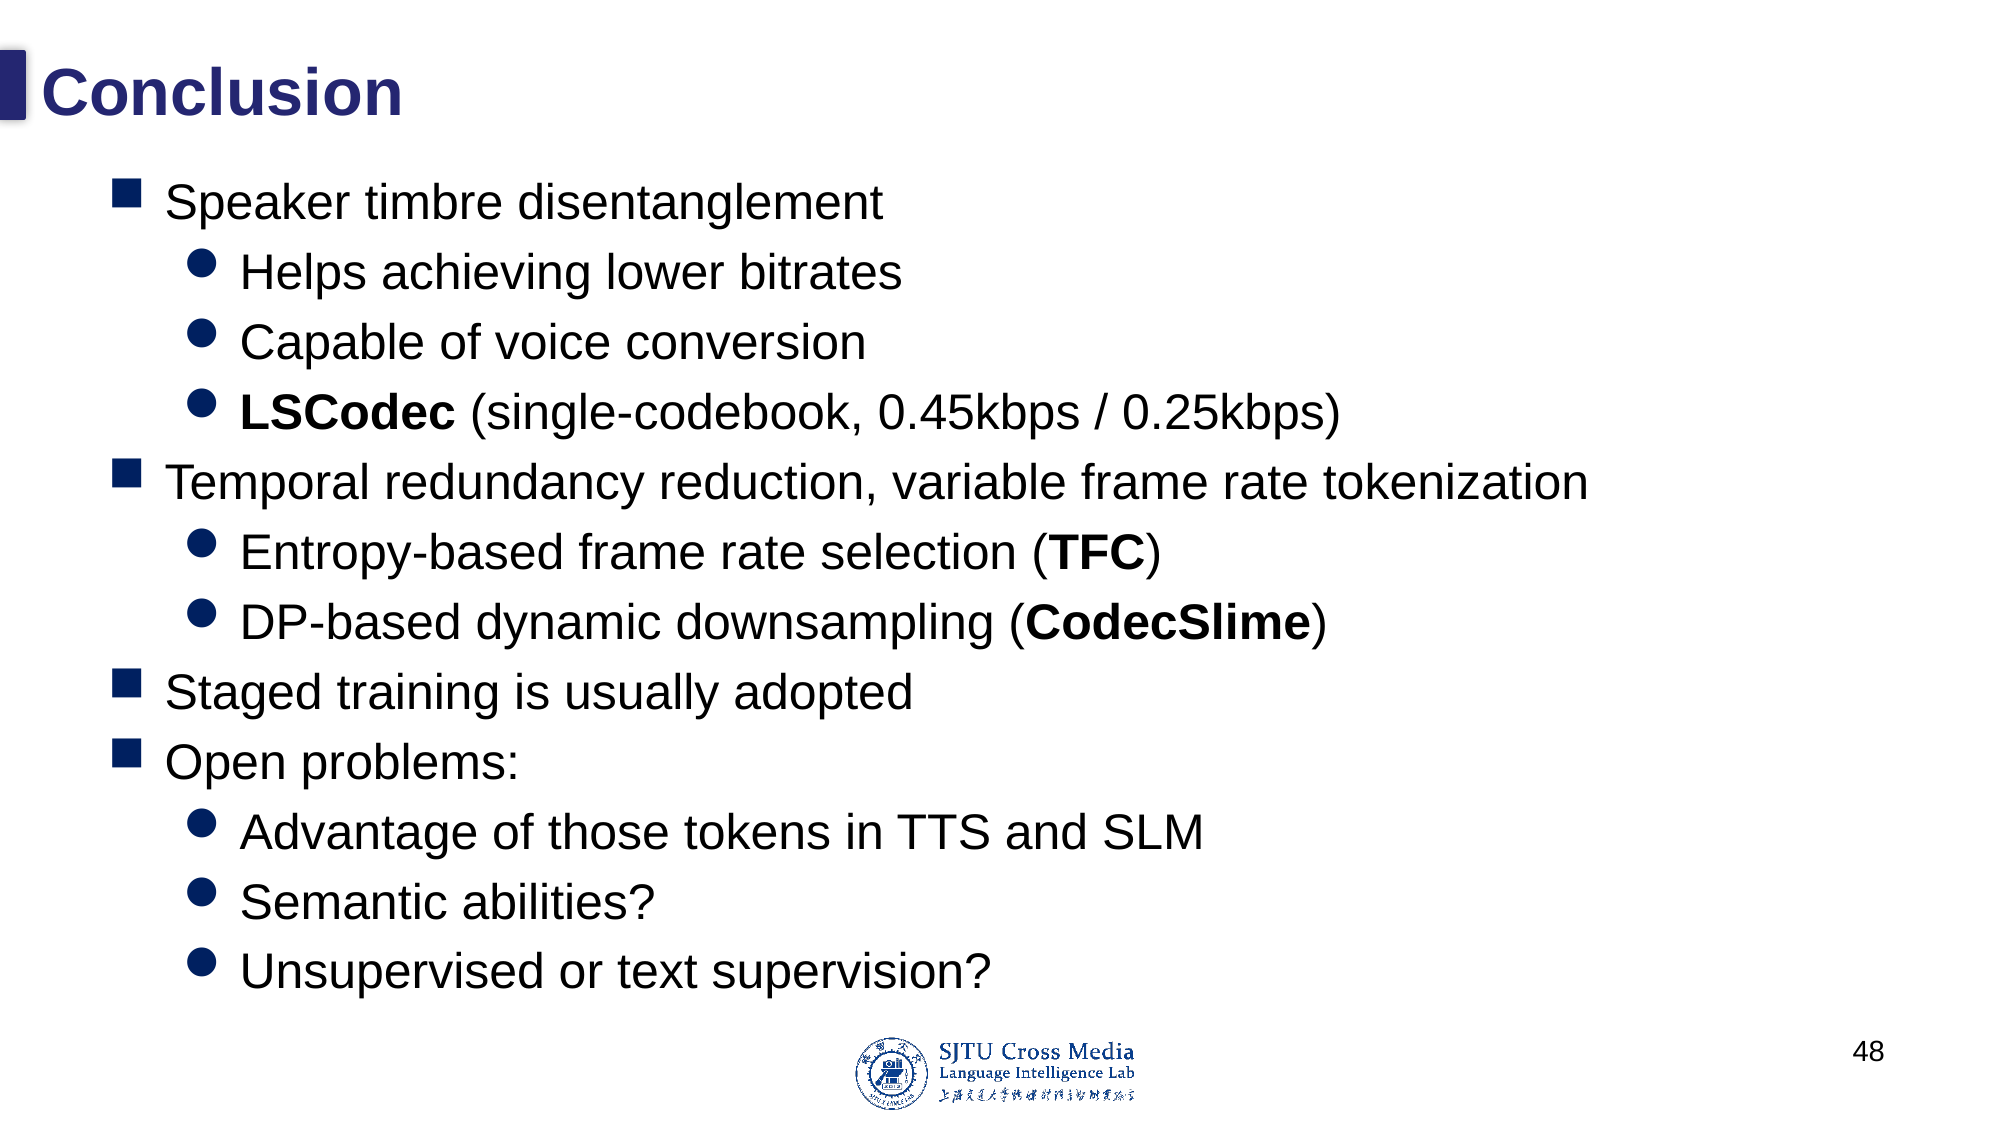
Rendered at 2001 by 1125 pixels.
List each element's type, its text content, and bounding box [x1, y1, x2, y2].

picture [832, 1024, 1162, 1123]
title Conclusion [25, 0, 1969, 199]
list Speaker timbre disentanglement Helps achieving lower bitrates Capable of voice conversion LSCodec (single-codebook, 0.45kbps / 0.25kbps) Temporal redundancy reduction, variable frame rate tokenization Entropy-based frame rate selection (TFC) DP-based dynamic downsampling (CodecSlime) Staged training is usually adopted Open problems: Advantage of those tokens in TTS and SLM Semantic abilities? Unsupervised or text supervision? [92, 161, 1907, 964]
slide_number 48 [1433, 1024, 1901, 1103]
